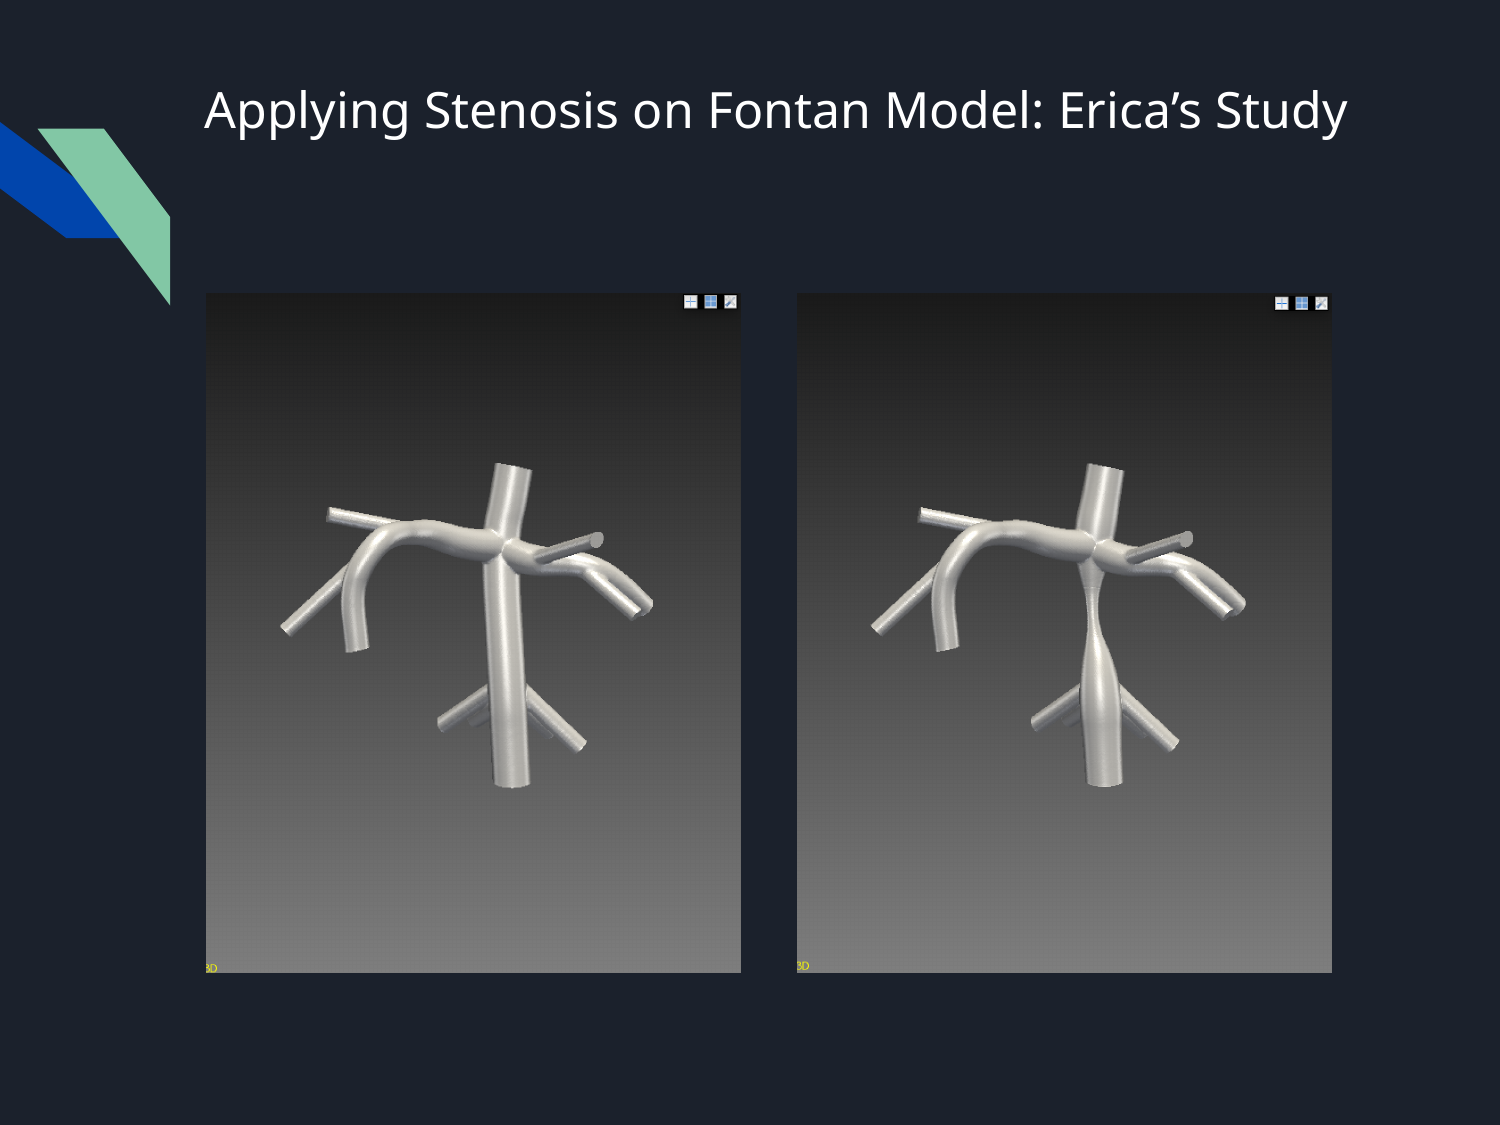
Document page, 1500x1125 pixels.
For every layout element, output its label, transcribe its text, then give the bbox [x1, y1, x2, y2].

title Applying Stenosis on Fontan Model: Erica’s Study [189, 63, 1473, 264]
picture [796, 293, 1332, 973]
picture [206, 293, 742, 973]
